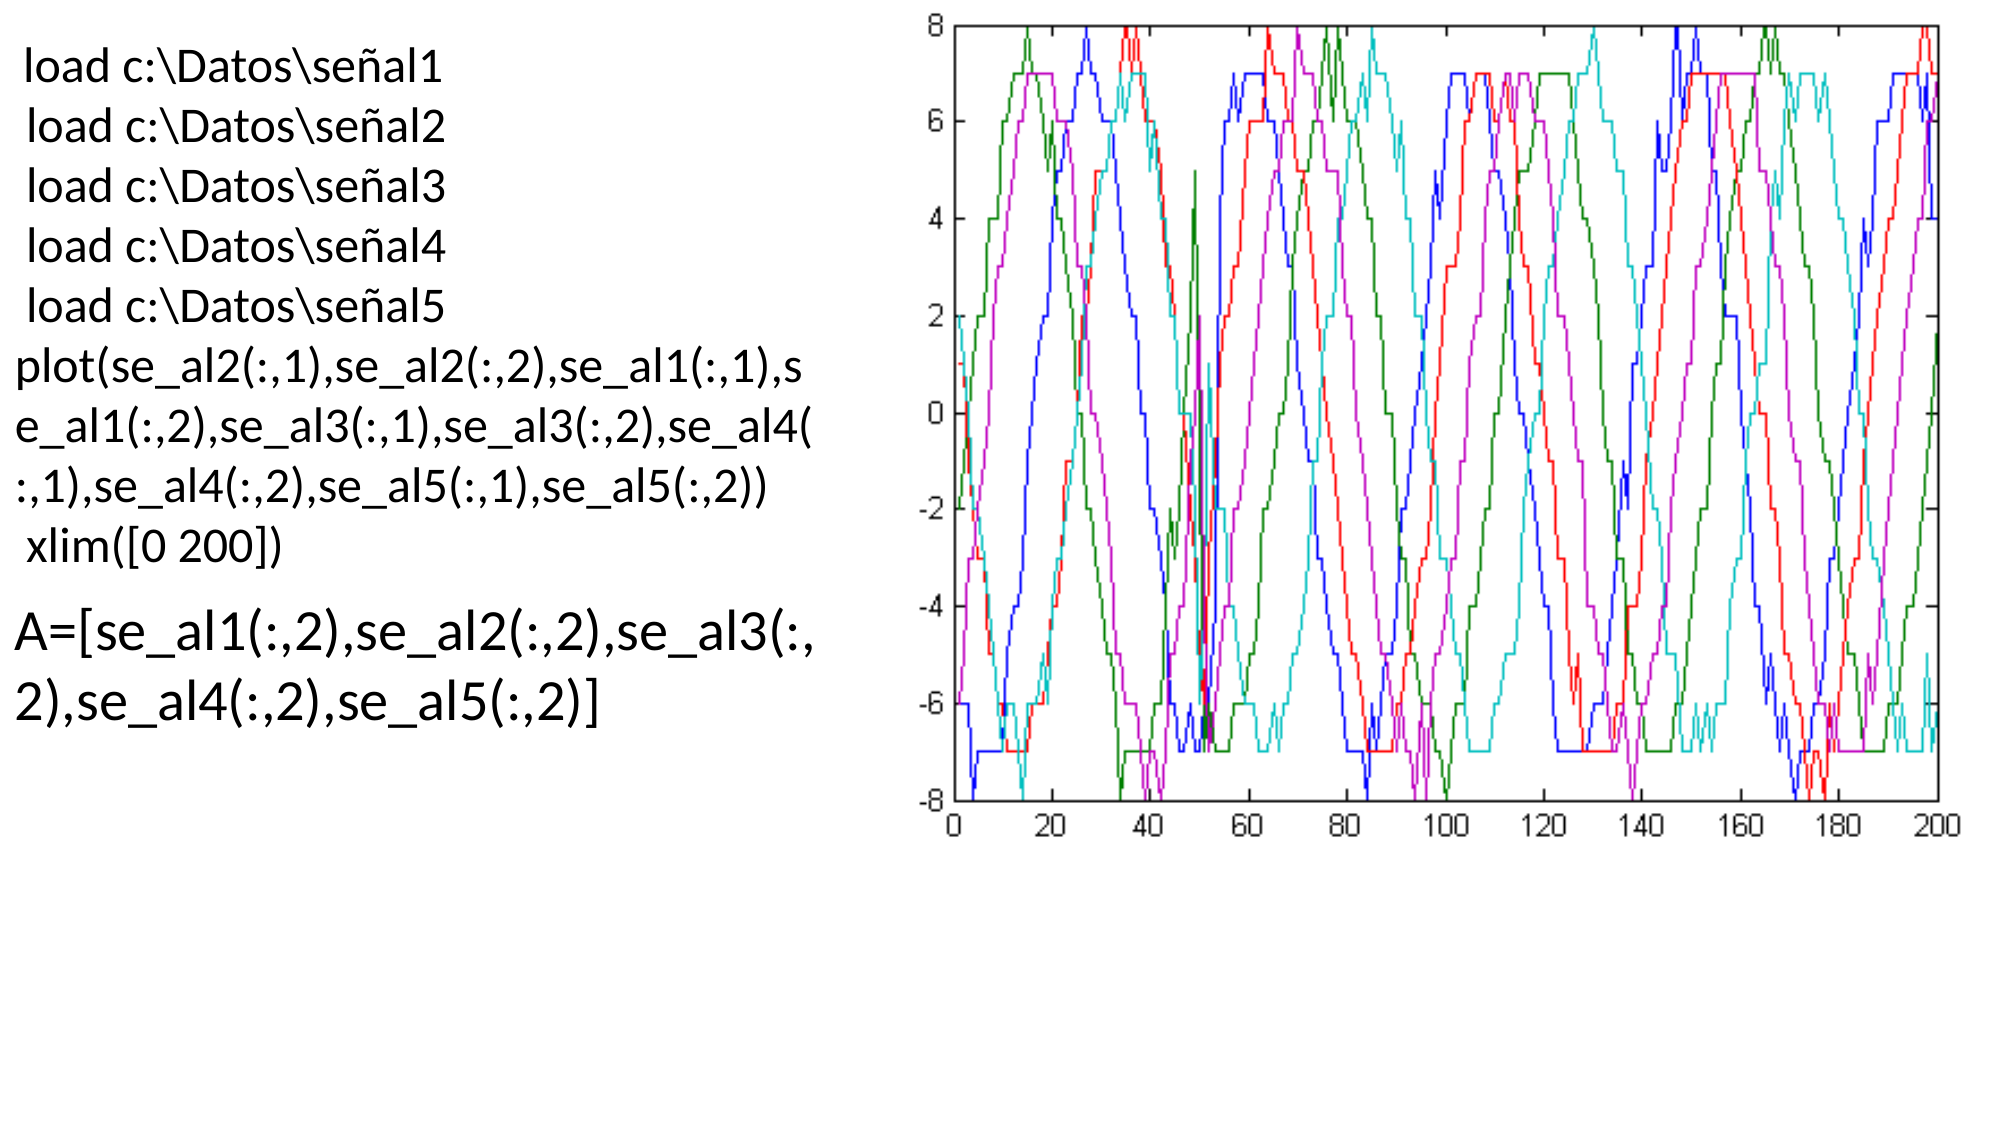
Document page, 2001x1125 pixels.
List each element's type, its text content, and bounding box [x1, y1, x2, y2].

picture [908, 0, 1970, 857]
text_box load c:\Datos\señal1 load c:\Datos\señal2 load c:\Datos\señal3 load c:\Datos\señal4 load c:\Datos\señal5 plot(se_al2(:,1),se_al2(:,2),se_al1(:,1),se_al1(:,2),se_al3(:,1),se_al3(:,2),se_al4(:,1),se_al4(:,2),se_al5(:,1),se_al5(:,2)) xlim([0 200]) [0, 24, 842, 580]
text_box A=[se_al1(:,2),se_al2(:,2),se_al3(:,2),se_al4(:,2),se_al5(:,2)] [0, 584, 842, 739]
